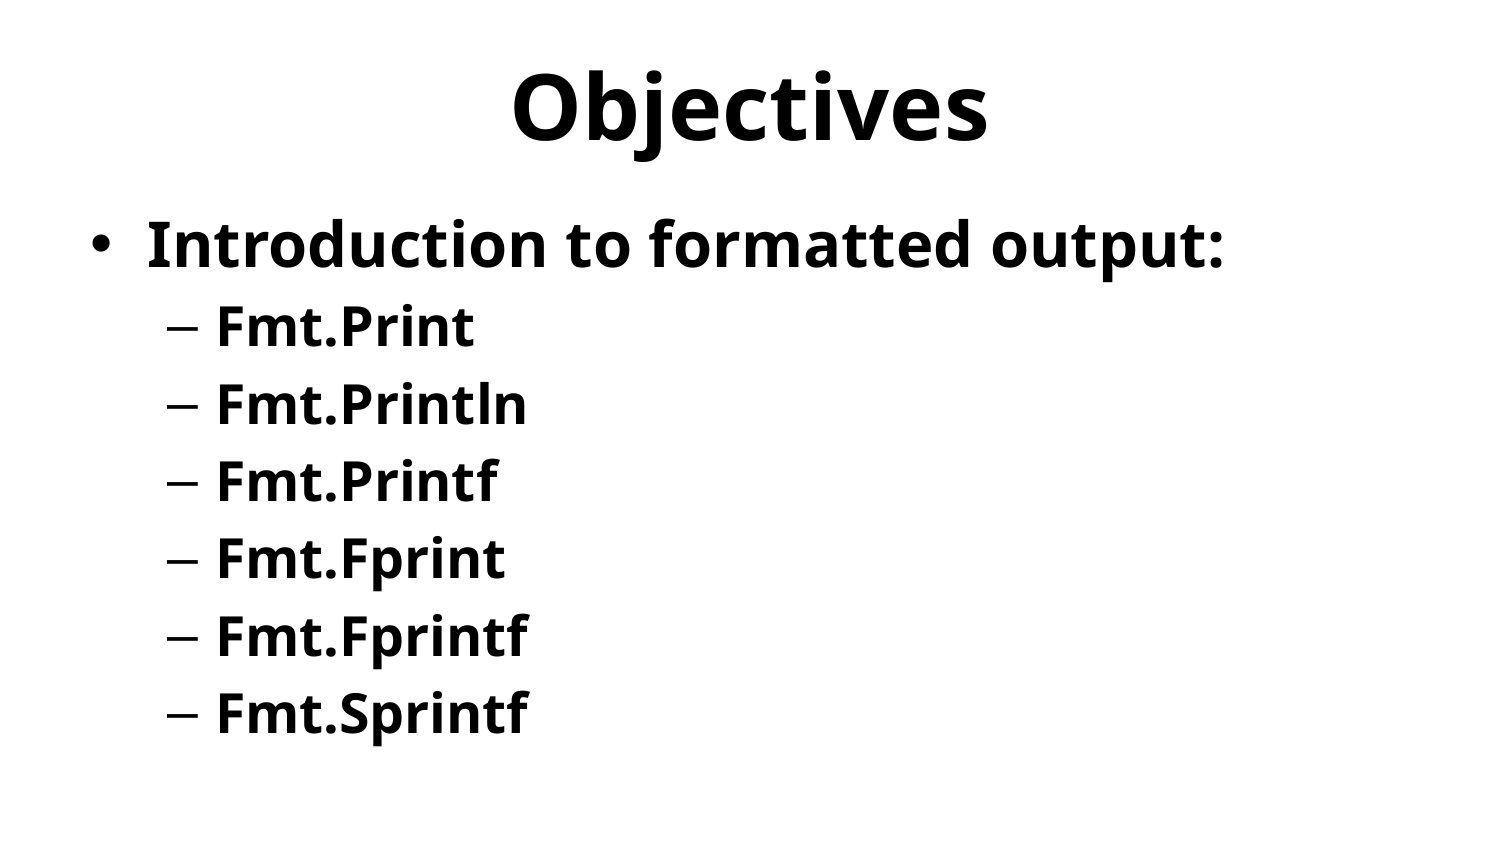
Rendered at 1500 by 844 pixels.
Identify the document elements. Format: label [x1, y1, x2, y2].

title [75, 33, 1425, 175]
list [75, 196, 1425, 754]
